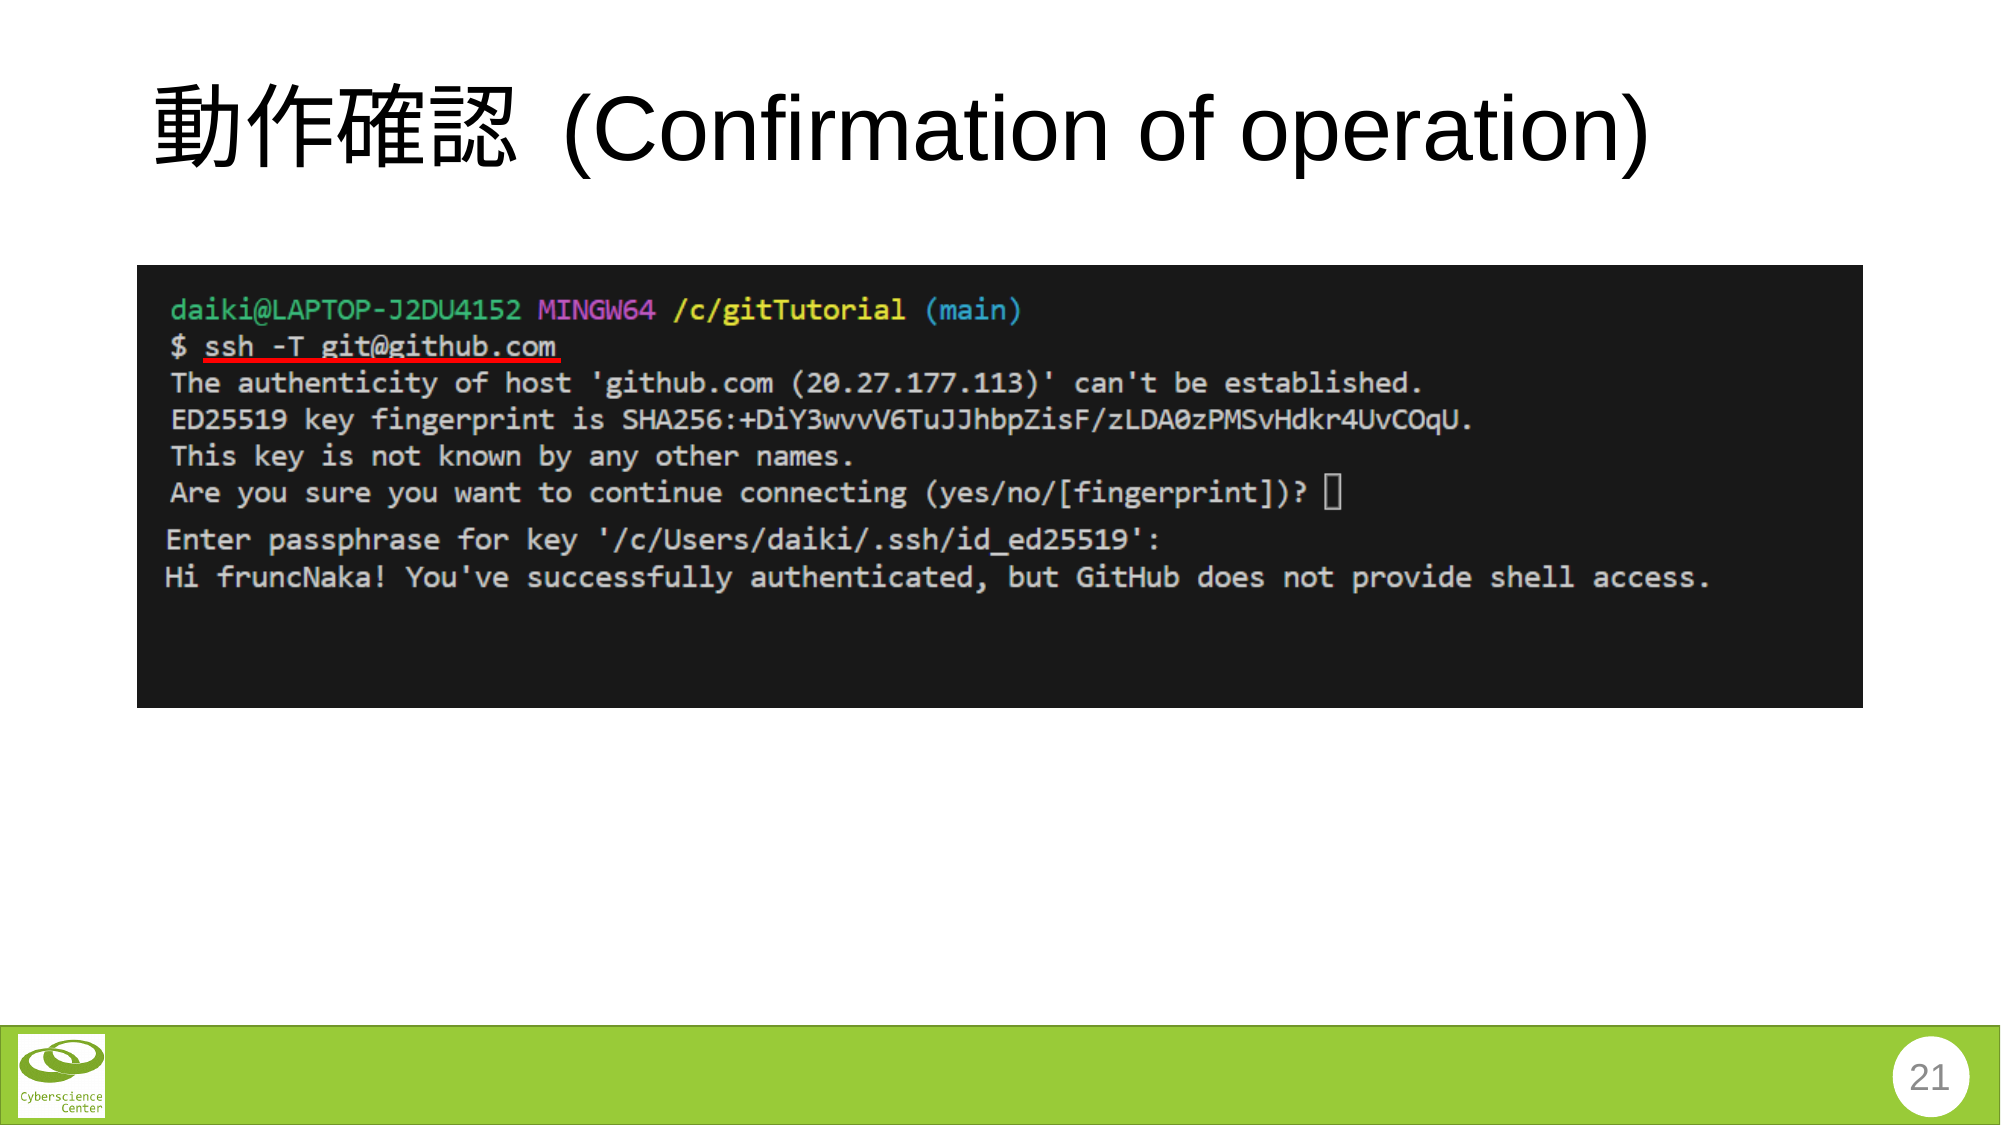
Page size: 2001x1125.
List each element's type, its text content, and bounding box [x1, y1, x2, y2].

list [137, 265, 1863, 708]
title 動作確認 (Confirmation of operation) [137, 22, 1863, 240]
picture [137, 519, 1838, 636]
slide_number 21 [1515, 1045, 1966, 1106]
